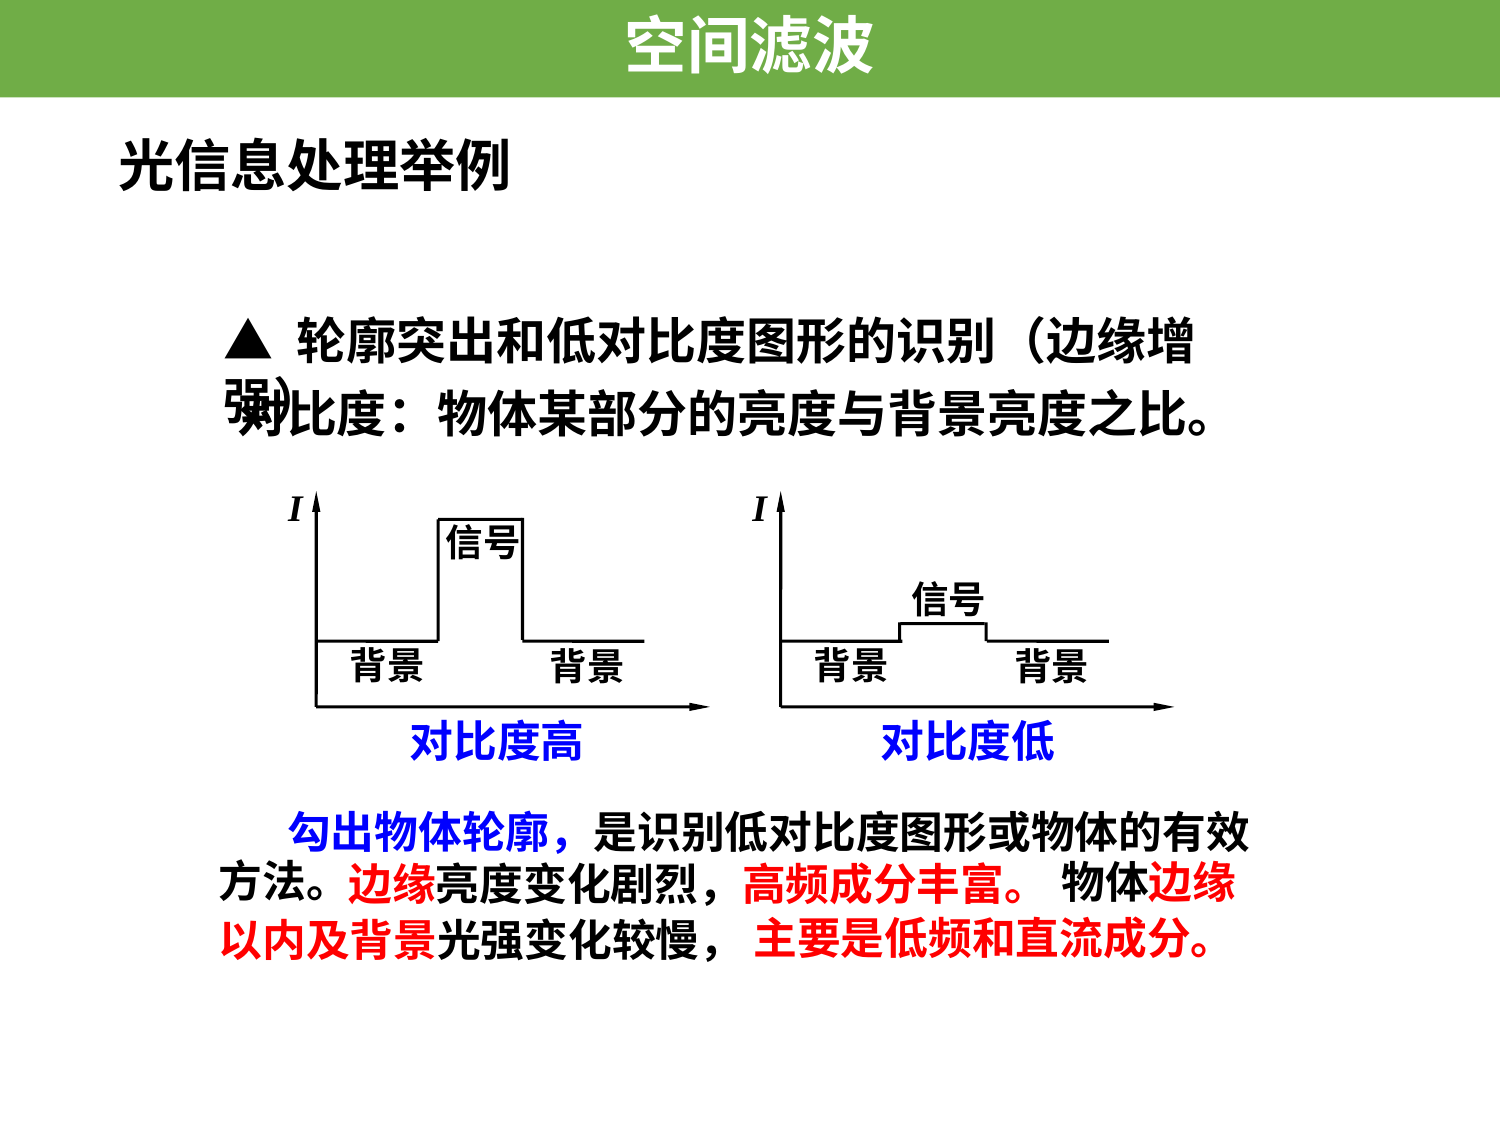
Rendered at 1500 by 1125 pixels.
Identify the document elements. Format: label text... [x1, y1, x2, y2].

title 光信息处理举例 [103, 98, 1397, 278]
text_box ▲ 轮廓突出和低对比度图形的识别（边缘增强） [208, 302, 1271, 438]
text_box 以内及背景光强变化较慢， [203, 914, 792, 973]
text_box 空间滤波 [0, 0, 1500, 98]
text_box 方法。 [203, 846, 617, 914]
text_box 物体边缘 [1046, 847, 1268, 915]
text_box 勾出物体轮廓，是识别低对比度图形或物体的有效 [272, 797, 1288, 865]
text_box 主要是低频和直流成分。 [738, 903, 1292, 971]
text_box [737, 476, 1175, 775]
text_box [273, 476, 710, 775]
text_box 对比度：物体某部分的亮度与背景亮度之比。 [222, 374, 1313, 450]
text_box 边缘亮度变化剧烈，高频成分丰富。 [333, 849, 1046, 917]
